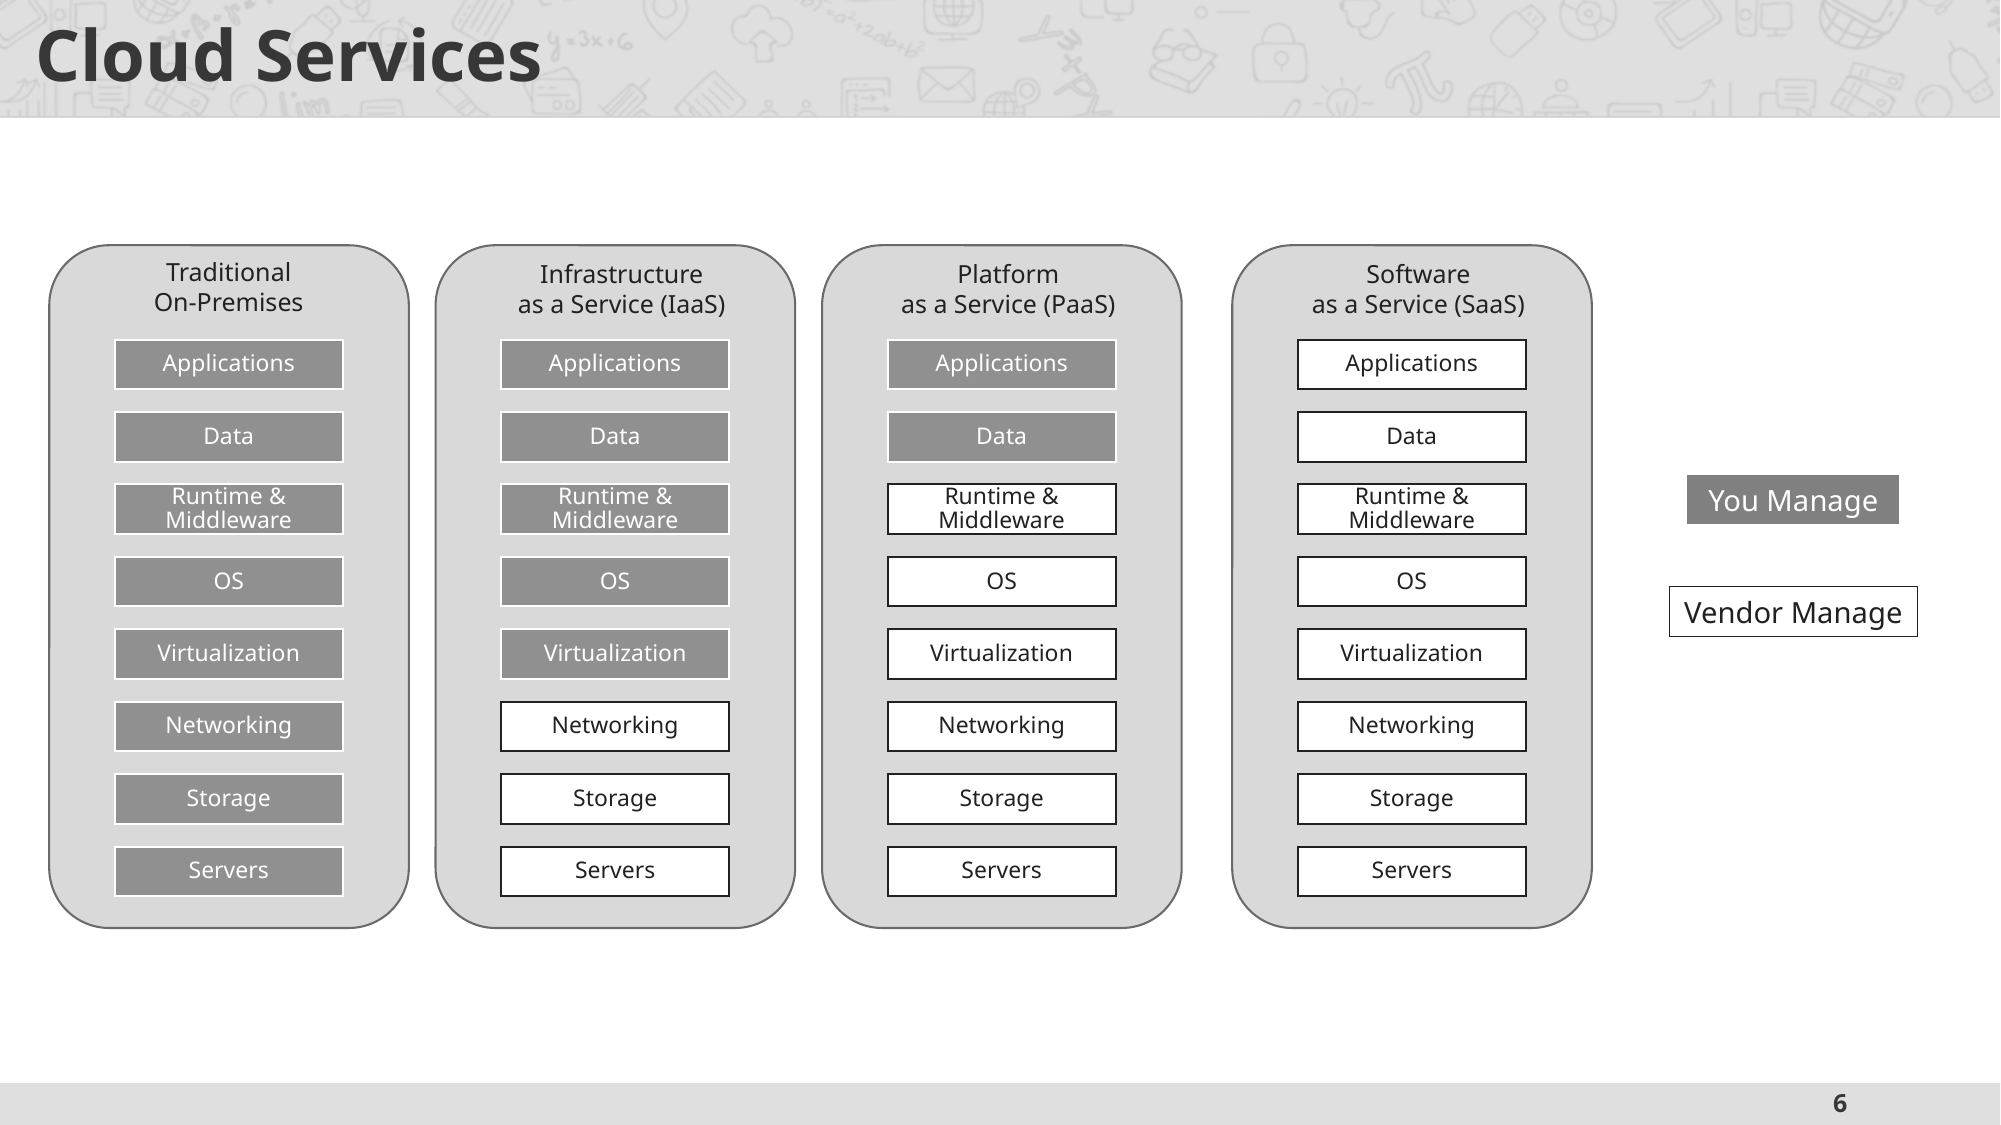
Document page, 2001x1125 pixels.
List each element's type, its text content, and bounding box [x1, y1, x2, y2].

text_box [1232, 245, 1592, 928]
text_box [453, 339, 778, 897]
text_box You Manage [1686, 474, 1900, 525]
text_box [822, 245, 1182, 928]
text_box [839, 339, 1164, 897]
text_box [66, 339, 391, 897]
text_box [1249, 339, 1574, 897]
title Cloud Services [0, 0, 2000, 117]
text_box Vendor Manage [1669, 586, 1918, 637]
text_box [49, 245, 409, 928]
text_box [435, 245, 796, 928]
